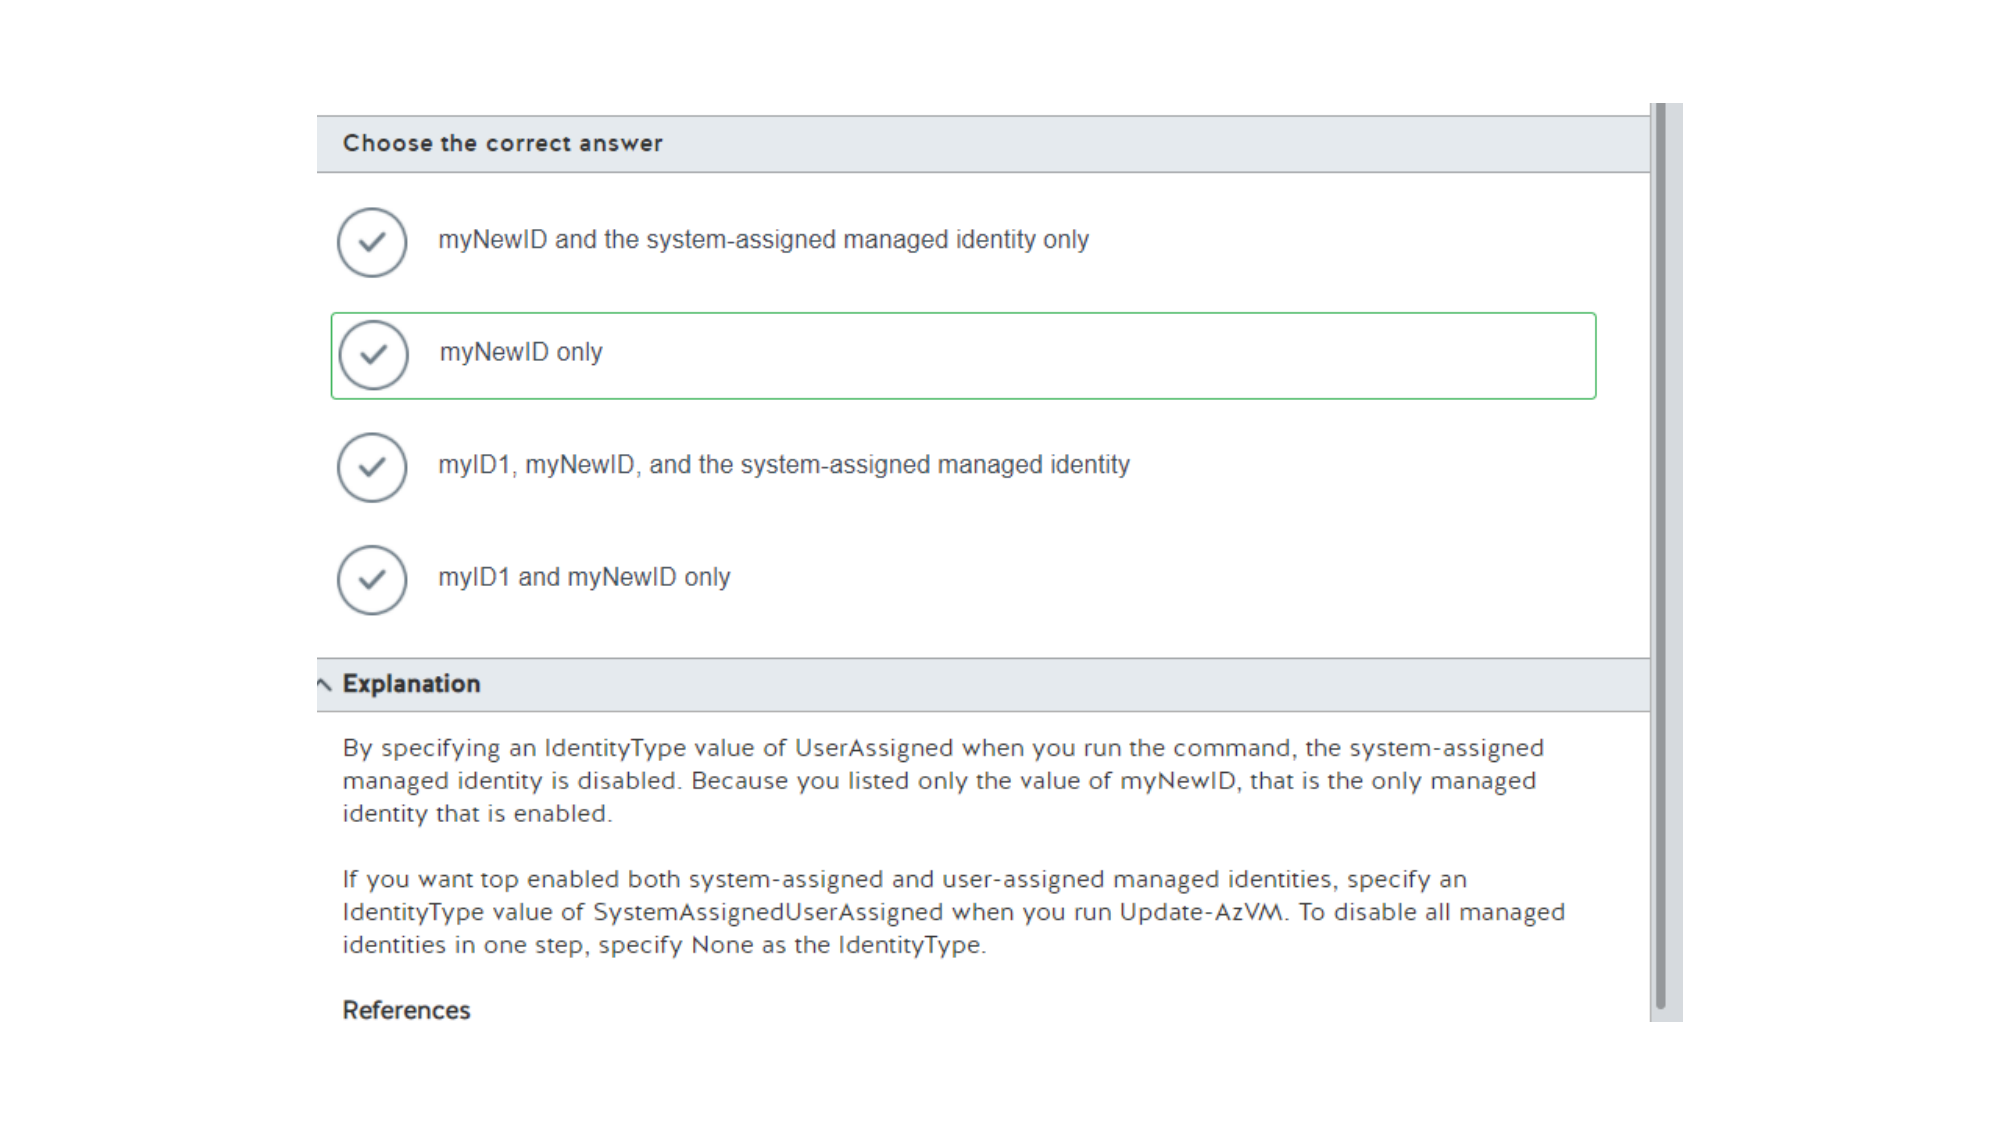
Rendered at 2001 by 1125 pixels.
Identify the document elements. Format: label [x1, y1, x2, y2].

picture [317, 103, 1683, 1022]
